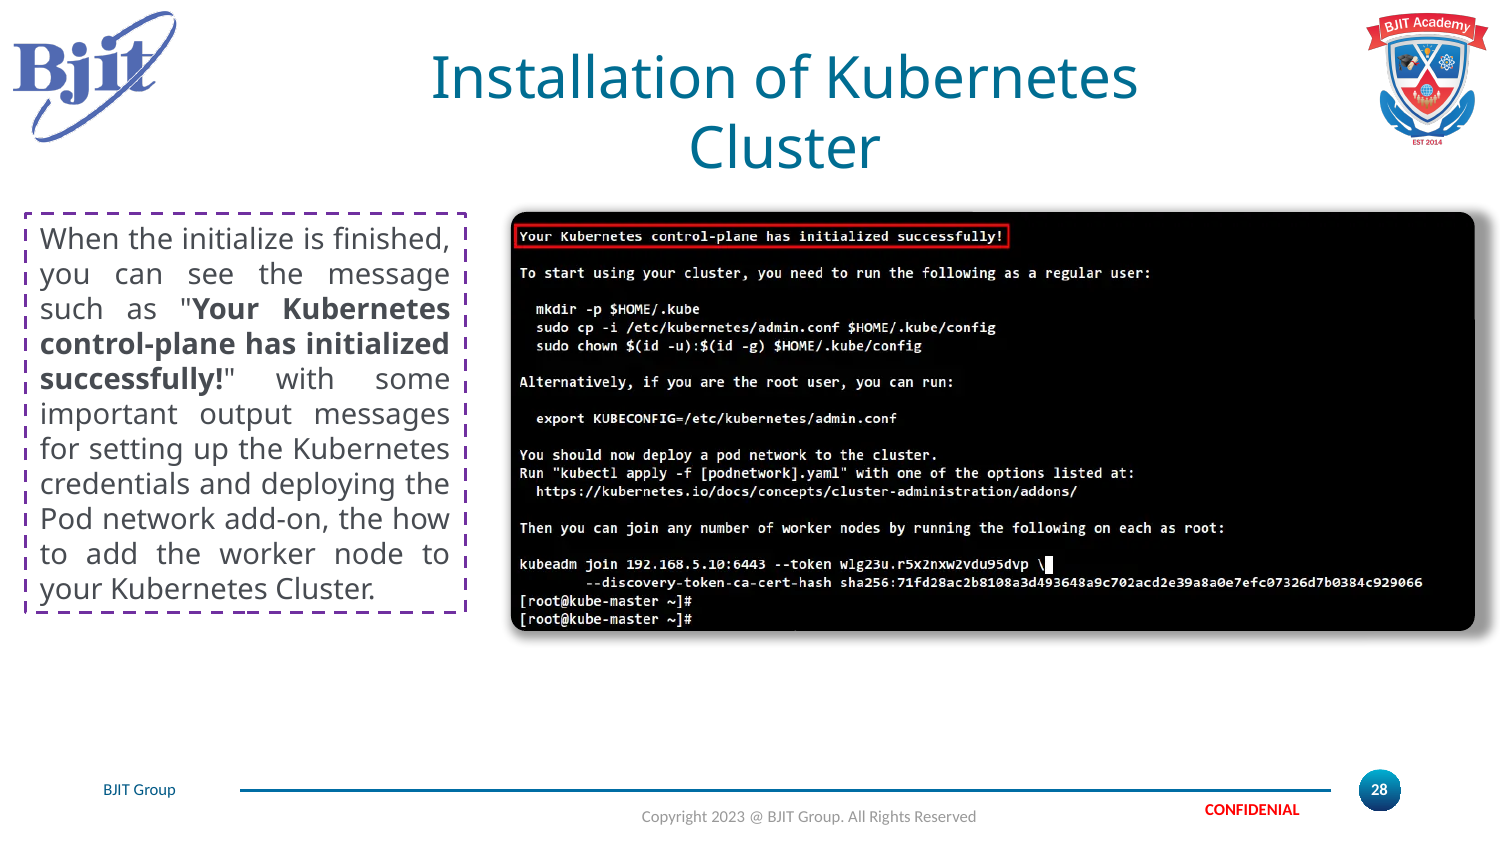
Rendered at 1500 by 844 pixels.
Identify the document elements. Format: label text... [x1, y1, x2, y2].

title Installation of Kubernetes Cluster [336, 40, 1235, 112]
picture [510, 211, 1475, 632]
picture [13, 10, 177, 143]
text_box When the initialize is finished, you can see the message such as "Your Kubernetes control-plane has initialized successfully!" with some important output messages for setting up the Kubernetes credentials and deploying the Pod network add-on, the how to add the worker node to your Kubernetes Cluster. [25, 213, 466, 613]
picture [1363, 10, 1492, 148]
